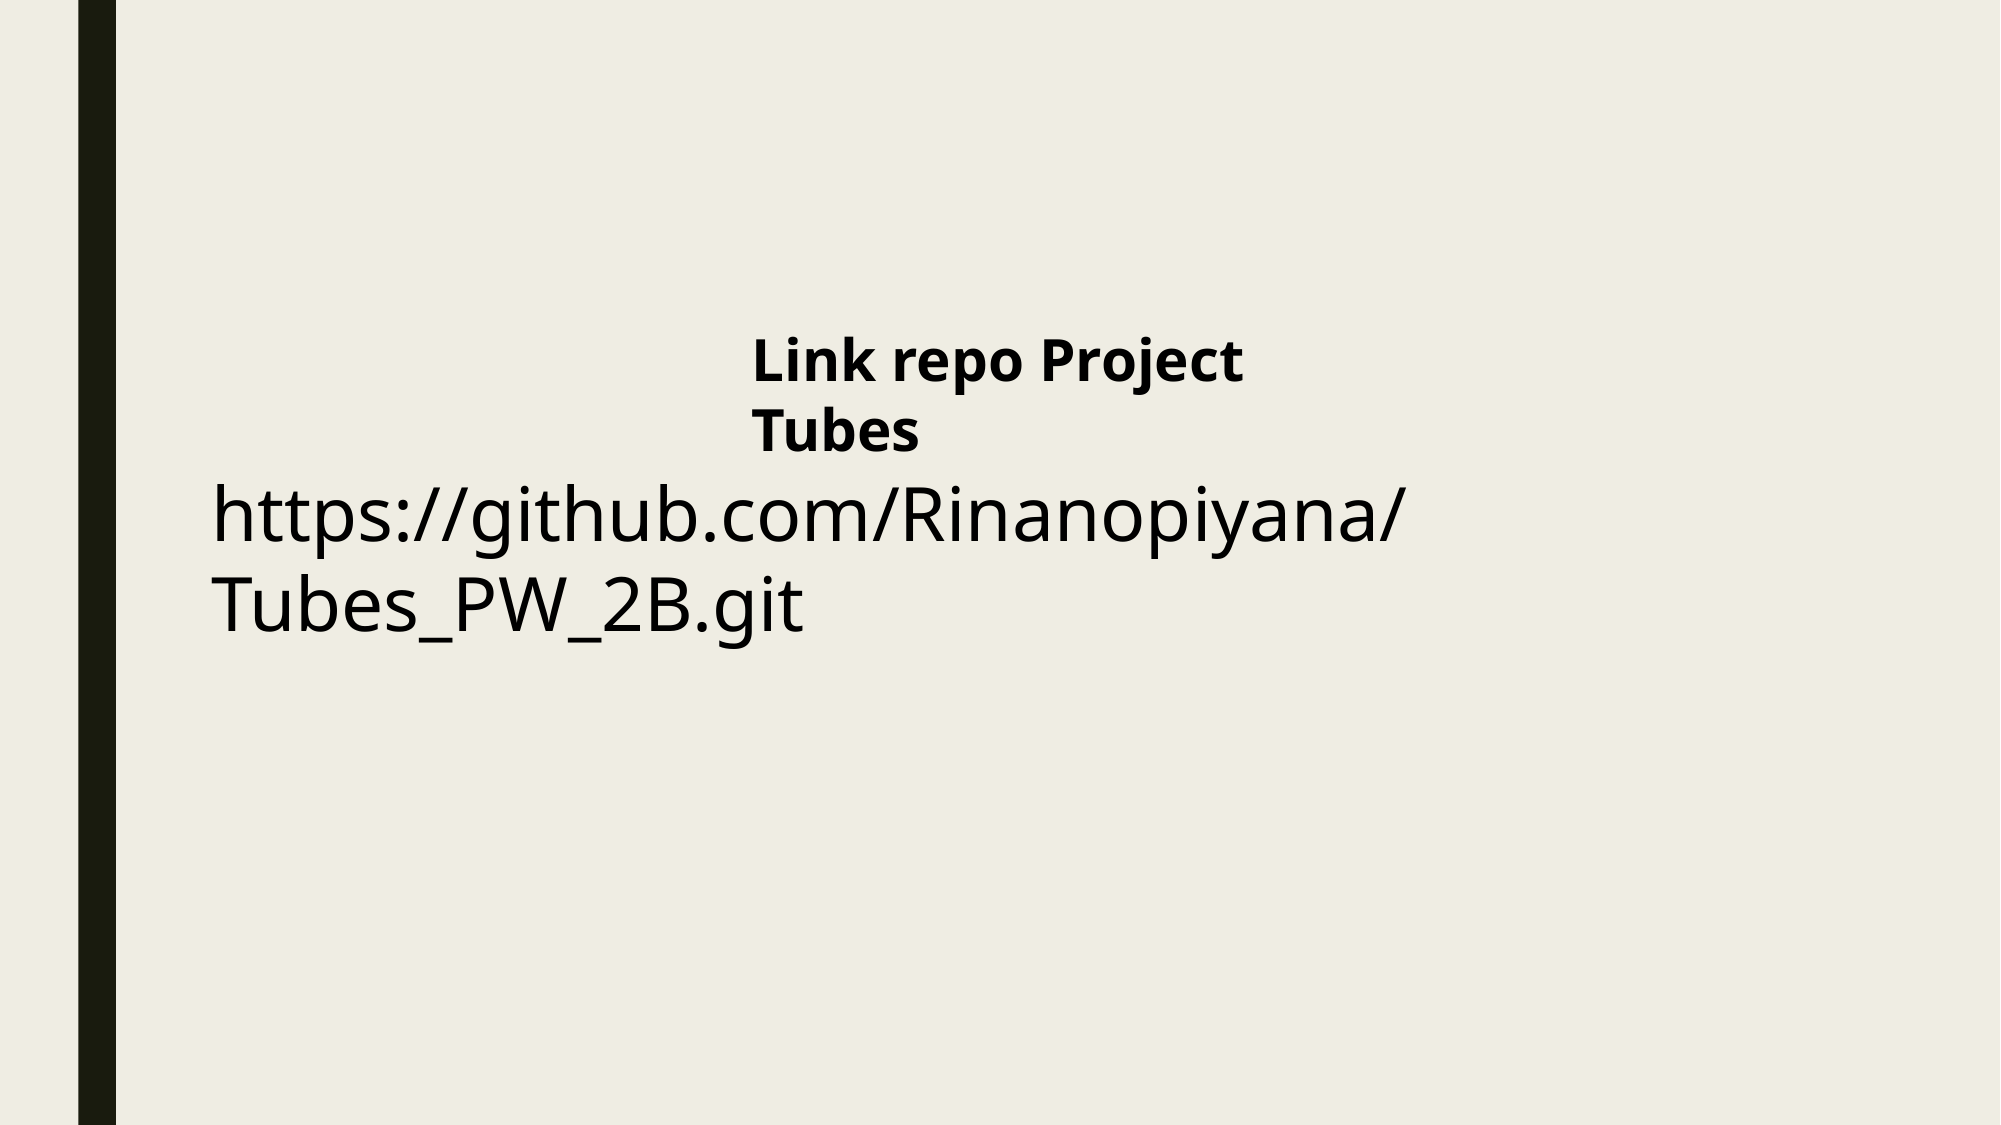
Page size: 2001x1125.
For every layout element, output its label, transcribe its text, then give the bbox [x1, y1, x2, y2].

text_box https://github.com/Rinanopiyana/Tubes_PW_2B.git [196, 458, 1908, 654]
text_box Link repo Project Tubes [736, 315, 1399, 471]
